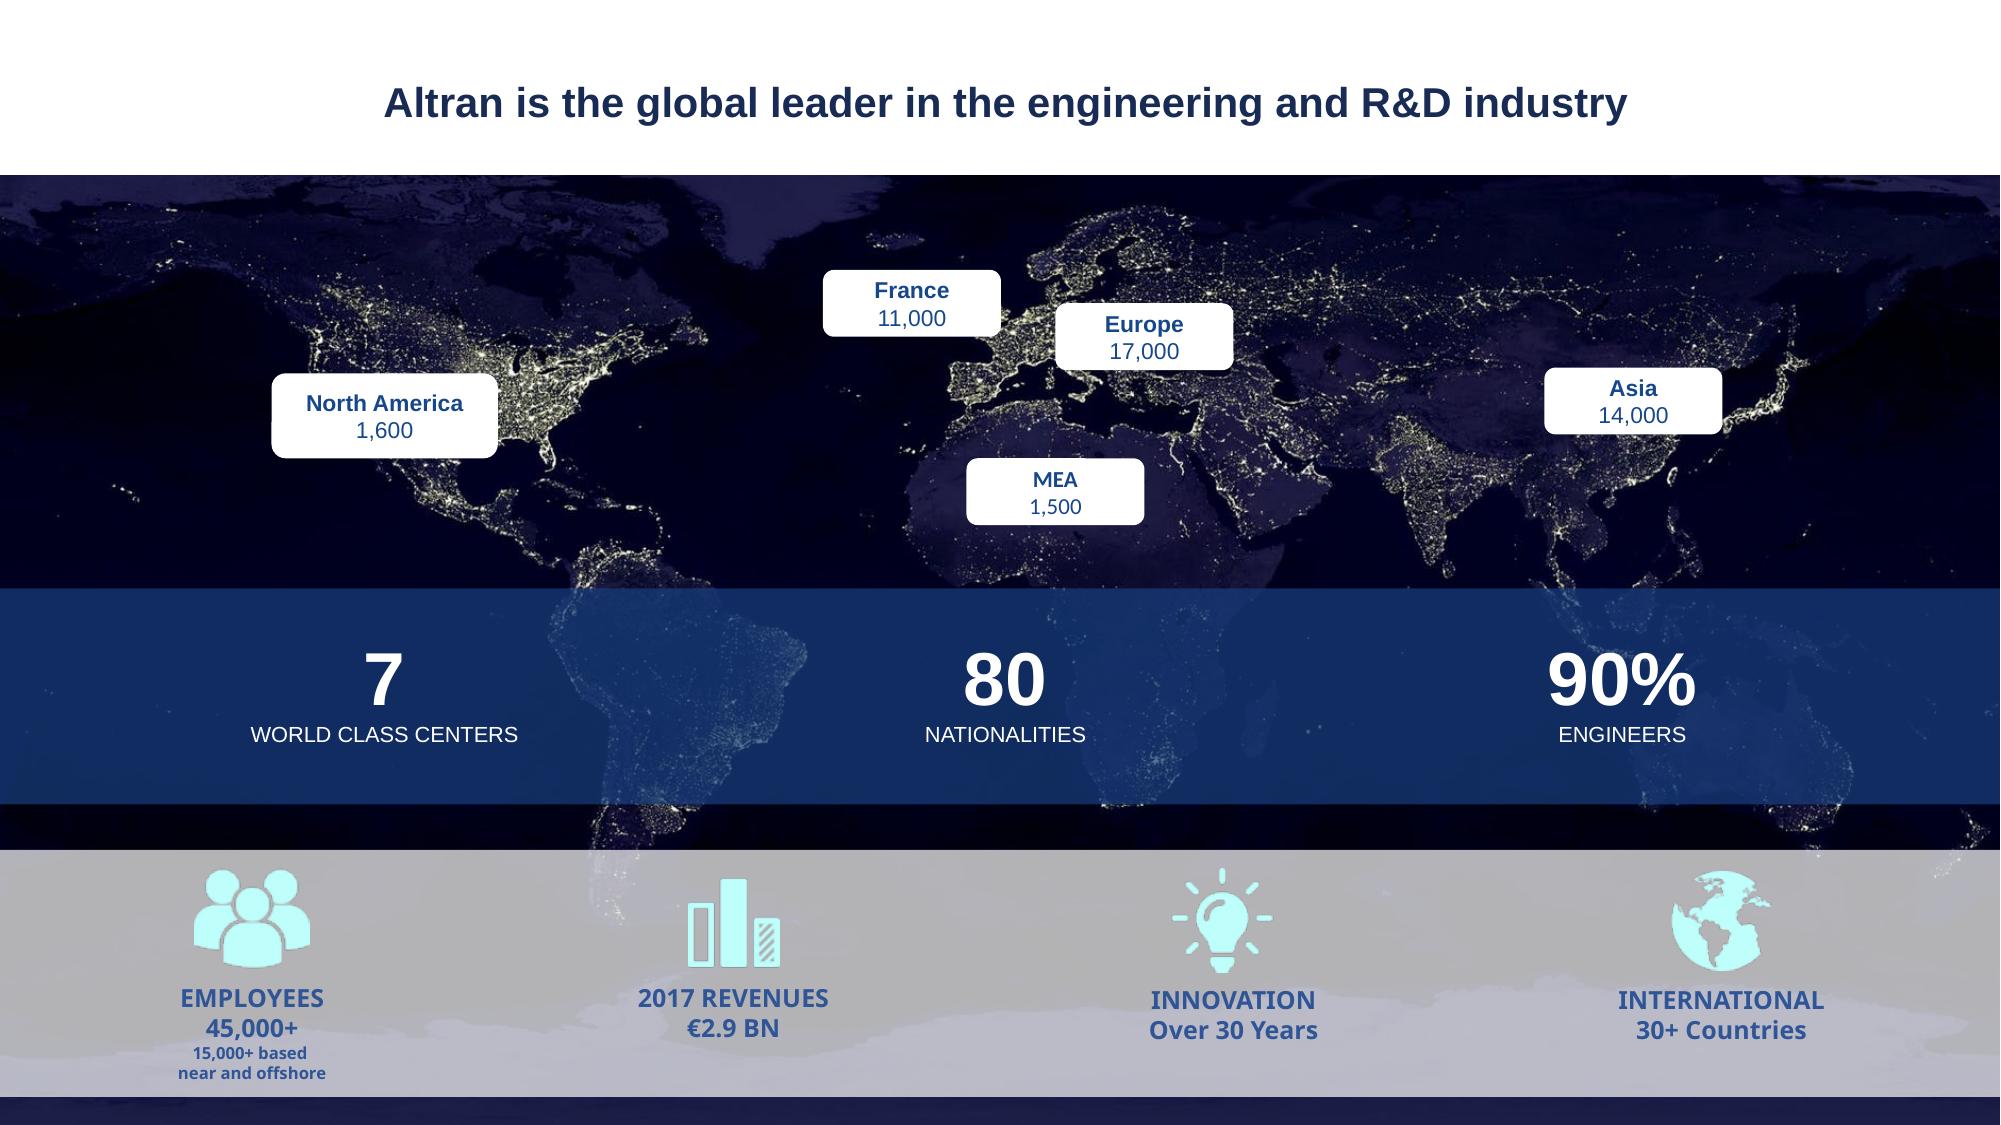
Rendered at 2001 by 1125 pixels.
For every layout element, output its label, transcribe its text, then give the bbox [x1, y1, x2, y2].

picture [0, 141, 2000, 1125]
text_box Altran is the global leader in the engineering and R&D industry [5, 68, 2000, 133]
text_box [0, 1, 2000, 141]
